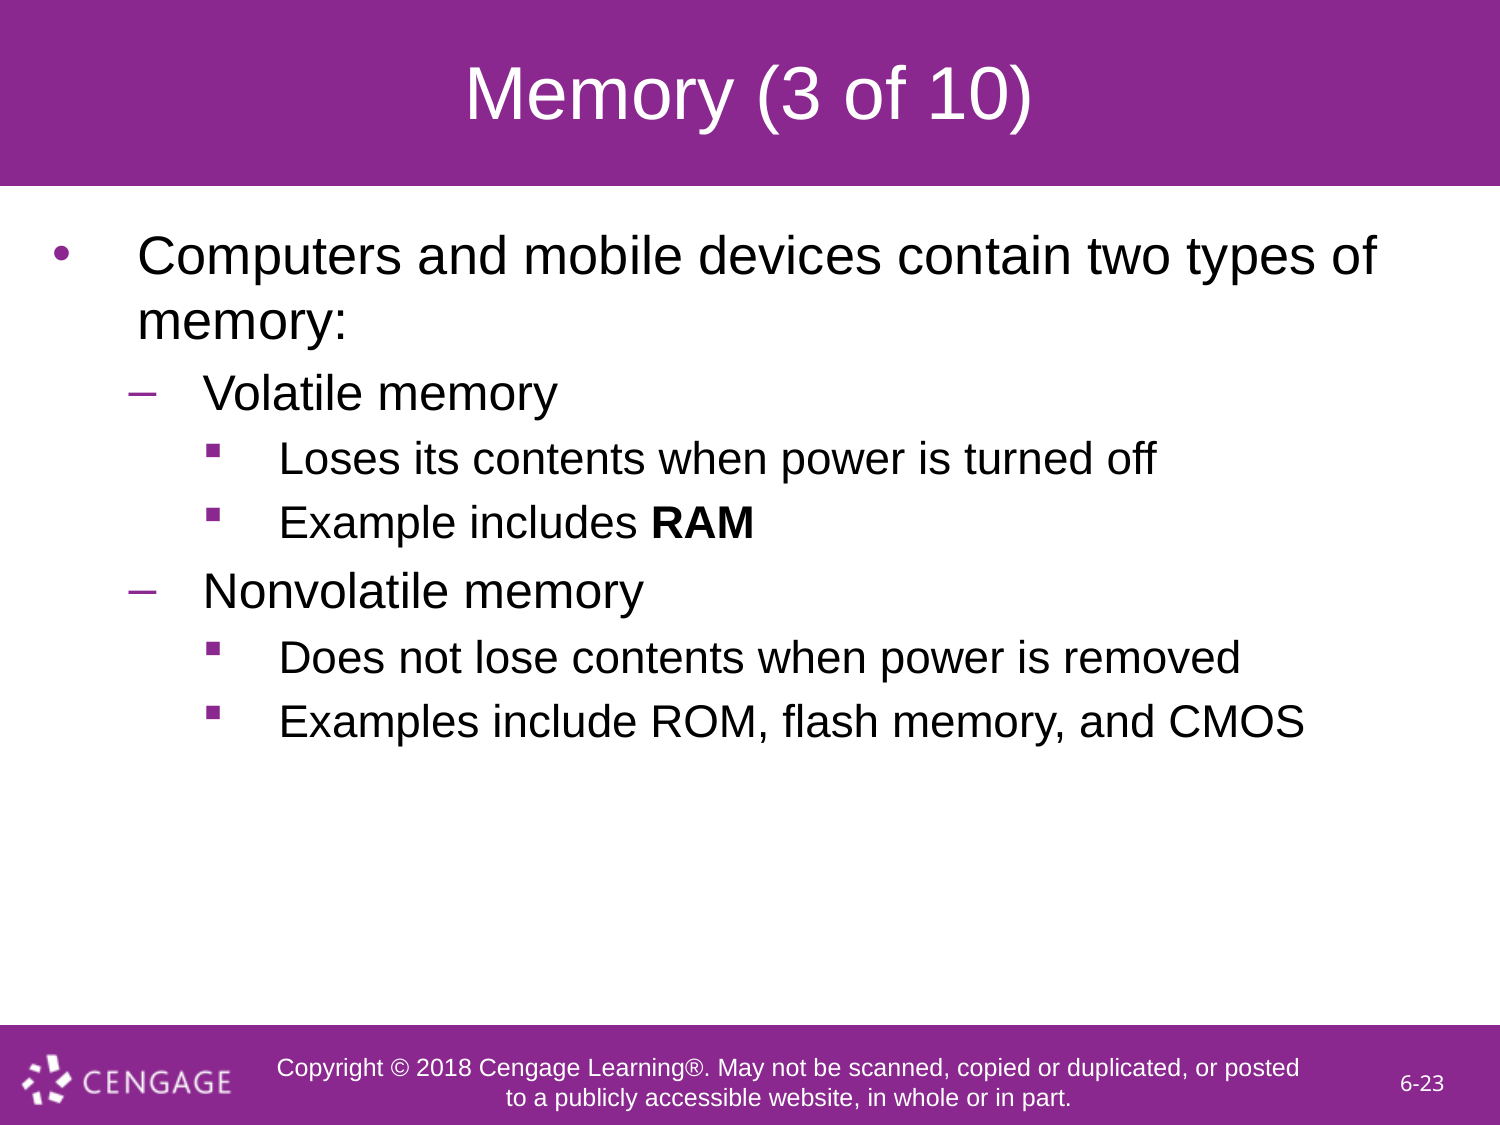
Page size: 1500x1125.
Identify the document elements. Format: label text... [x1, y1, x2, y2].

title Memory (3 of 10) [7, 4, 1493, 175]
picture [12, 1045, 236, 1113]
list Computers and mobile devices contain two types of memory: Volatile memory Loses its contents when power is turned off Example includes RAM Nonvolatile memory Does not lose contents when power is removed Examples include ROM, flash memory, and CMOS [37, 212, 1475, 1005]
